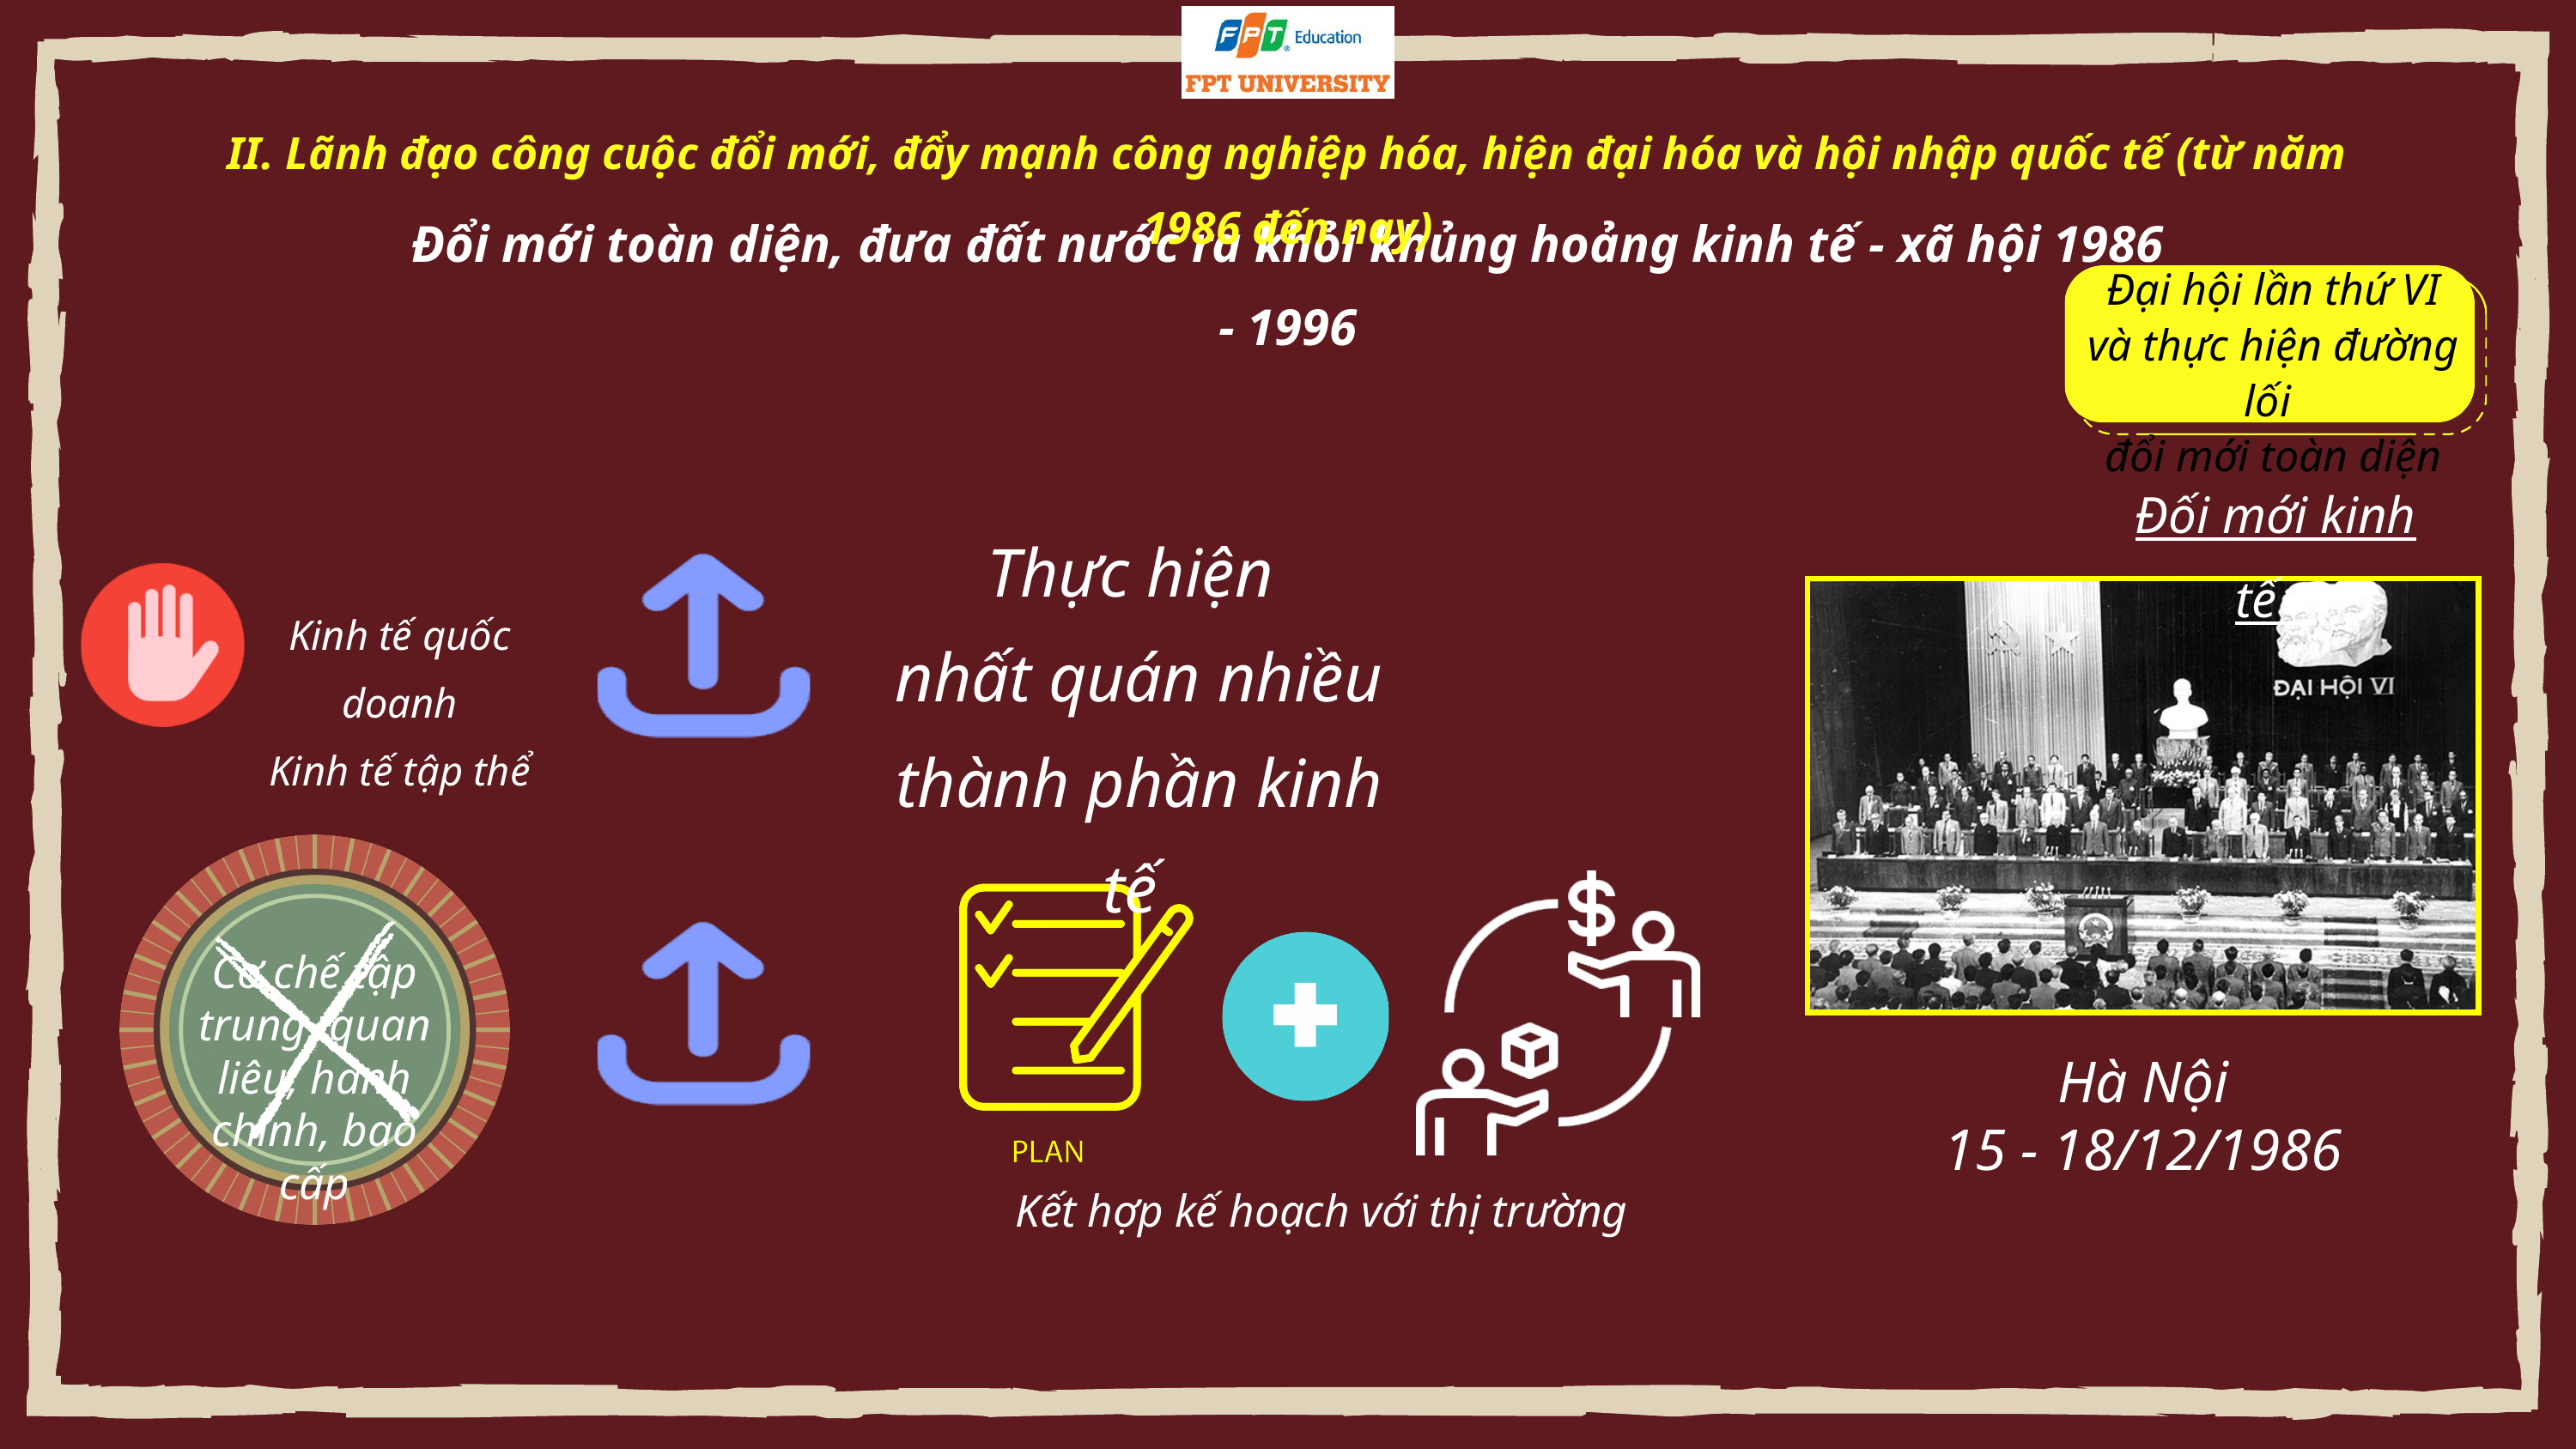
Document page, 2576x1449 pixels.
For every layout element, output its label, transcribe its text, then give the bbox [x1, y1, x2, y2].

text_box [597, 920, 811, 1106]
text_box [959, 927, 1195, 1162]
text_box Đối mới kinh tế [2115, 458, 2437, 577]
text_box [597, 552, 811, 738]
text_box Kinh tế quốc doanh Kinh tế tập thể [246, 591, 554, 795]
text_box II. Lãnh đạo công cuộc đổi mới, đẩy mạnh công nghiệp hóa, hiện đại hóa và hội nhập quốc tế (từ năm 1986 đến nay) [173, 104, 2402, 253]
text_box [119, 834, 510, 1225]
text_box Cơ chế tập trung, quan liêu, hành chính, bao cấp [181, 944, 448, 1209]
text_box [1416, 870, 1701, 1155]
text_box Thực hiện nhất quán nhiều thành phần kinh tế [884, 504, 1394, 927]
text_box [1182, 6, 1394, 99]
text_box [2064, 258, 2488, 436]
text_box [1222, 927, 1389, 1101]
picture [215, 919, 420, 1139]
text_box [81, 563, 245, 727]
text_box Đổi mới toàn diện, đưa đất nước ra khỏi khủng hoảng kinh tế - xã hội 1986 - 1996 [410, 253, 2166, 356]
text_box Kết hợp kế hoạch với thị trường [1002, 1183, 1642, 1236]
text_box [26, 28, 2550, 1420]
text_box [1772, 578, 2514, 1184]
